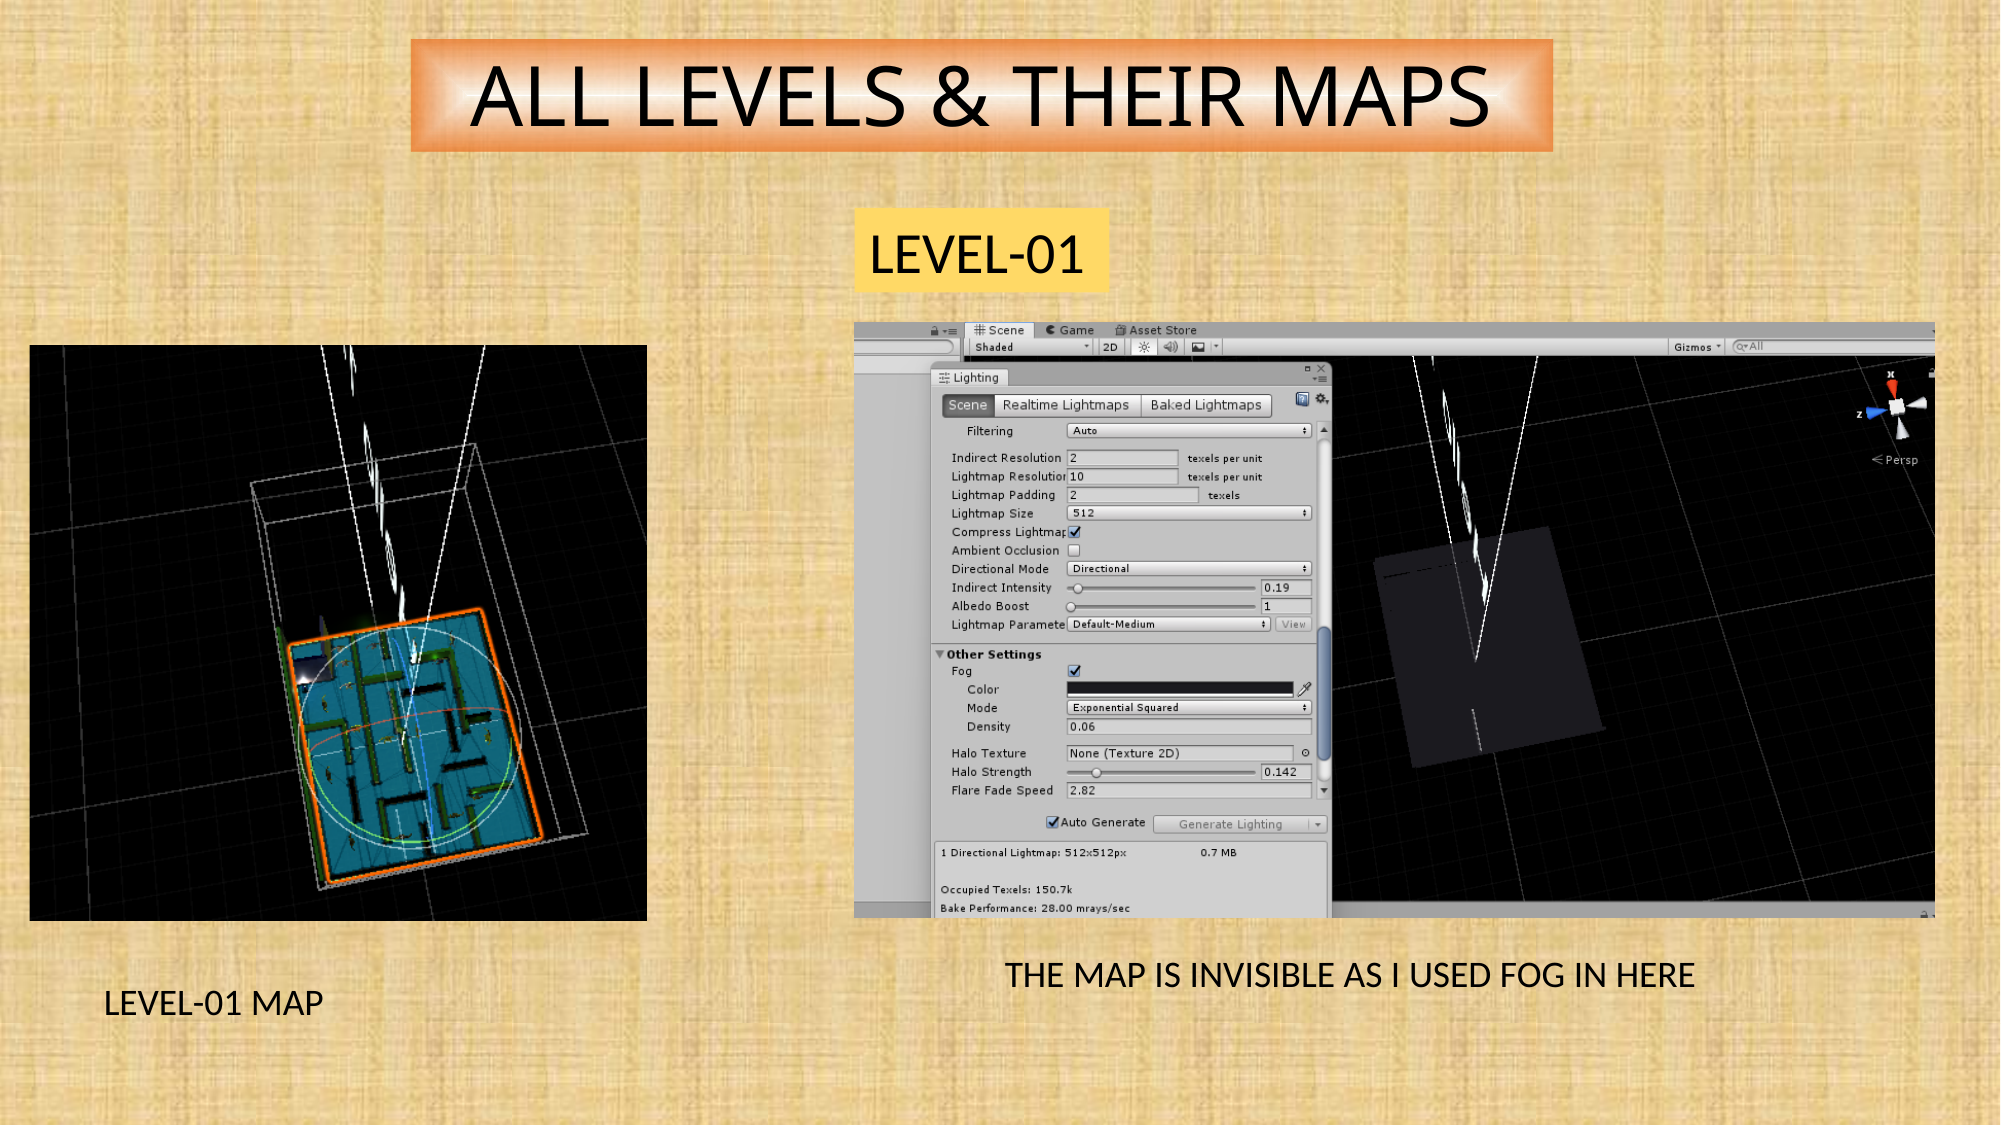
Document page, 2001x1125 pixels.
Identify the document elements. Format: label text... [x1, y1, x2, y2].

text_box LEVEL-01 [854, 207, 1110, 293]
picture [0, 0, 2001, 1125]
text_box THE MAP IS INVISIBLE AS I USED FOG IN HERE [990, 943, 1800, 1003]
text_box LEVEL-01 MAP [89, 970, 557, 1030]
title ALL LEVELS & THEIR MAPS [410, 39, 1554, 152]
